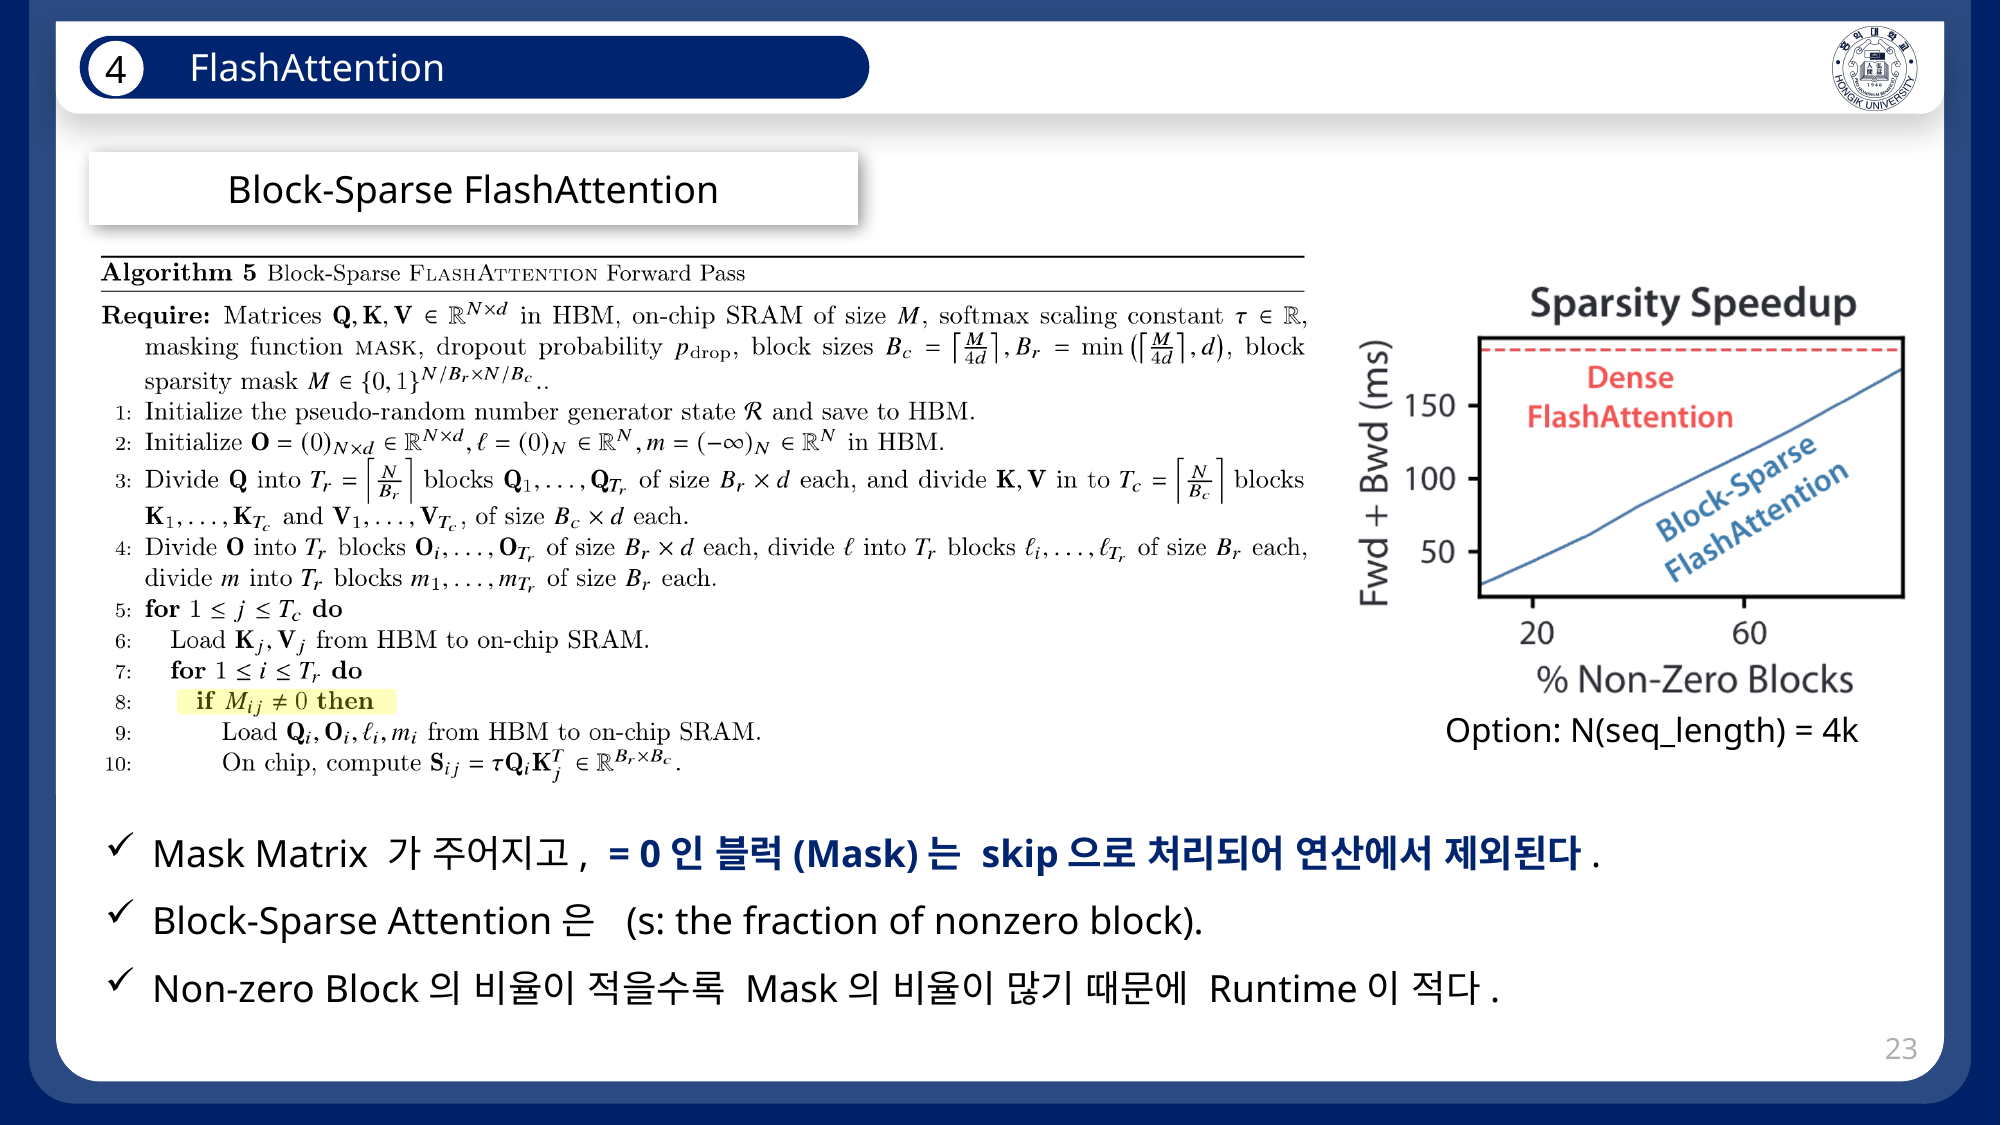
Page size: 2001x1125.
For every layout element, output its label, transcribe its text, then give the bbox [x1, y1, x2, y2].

text_box Block-Sparse FlashAttention [89, 152, 858, 225]
text_box FlashAttention [174, 37, 680, 97]
text_box 4 [90, 38, 142, 99]
slide_number 22 [1453, 1020, 1934, 1081]
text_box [1344, 271, 1922, 758]
picture [1805, 0, 1943, 136]
picture [90, 246, 1315, 783]
